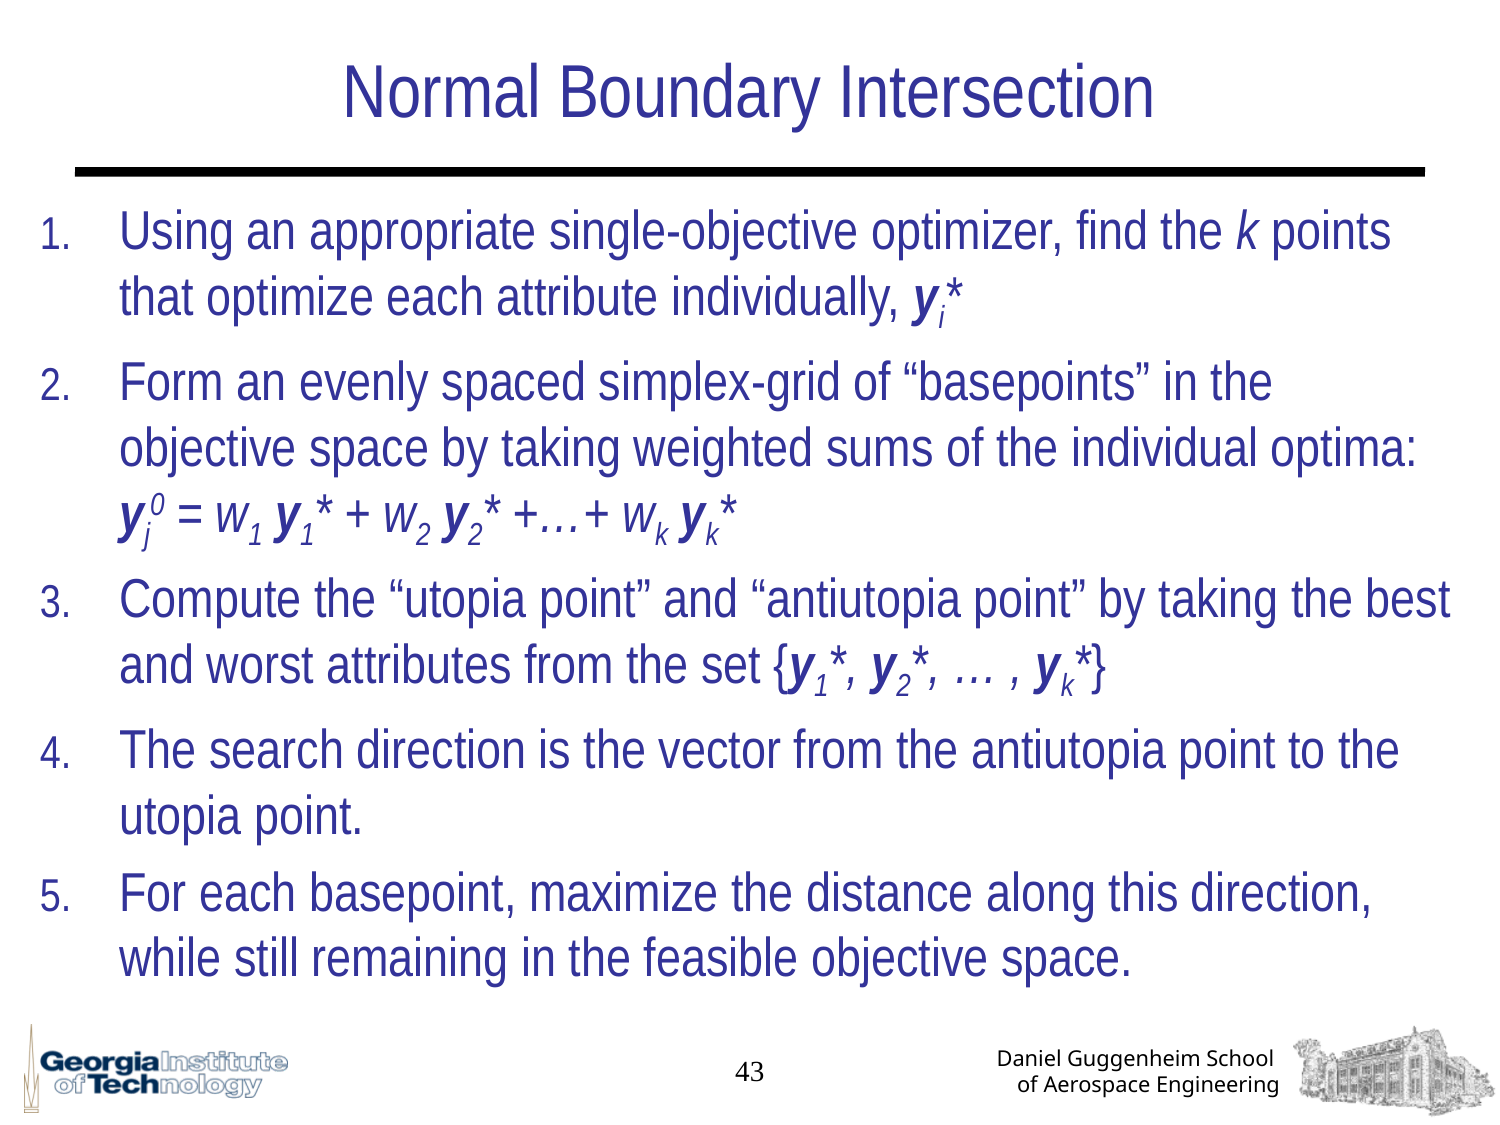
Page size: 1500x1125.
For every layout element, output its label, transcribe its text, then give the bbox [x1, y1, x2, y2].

picture [1287, 1021, 1499, 1121]
list Using an appropriate single-objective optimizer, find the k points that optimize each attribute individually, yi* Form an evenly spaced simplex-grid of “basepoints” in the objective space by taking weighted sums of the individual optima: yj0 = w1 y1* + w2 y2* +…+ wk yk* Compute the “utopia point” and “antiutopia point” by taking the best and worst attributes from the set {y1*, y2*, … , yk*} The search direction is the vector from the antiutopia point to the utopia point. For each basepoint, maximize the distance along this direction, while still remaining in the feasible objective space. [24, 187, 1476, 1001]
title Normal Boundary Intersection [24, 12, 1476, 163]
picture [24, 1024, 288, 1113]
